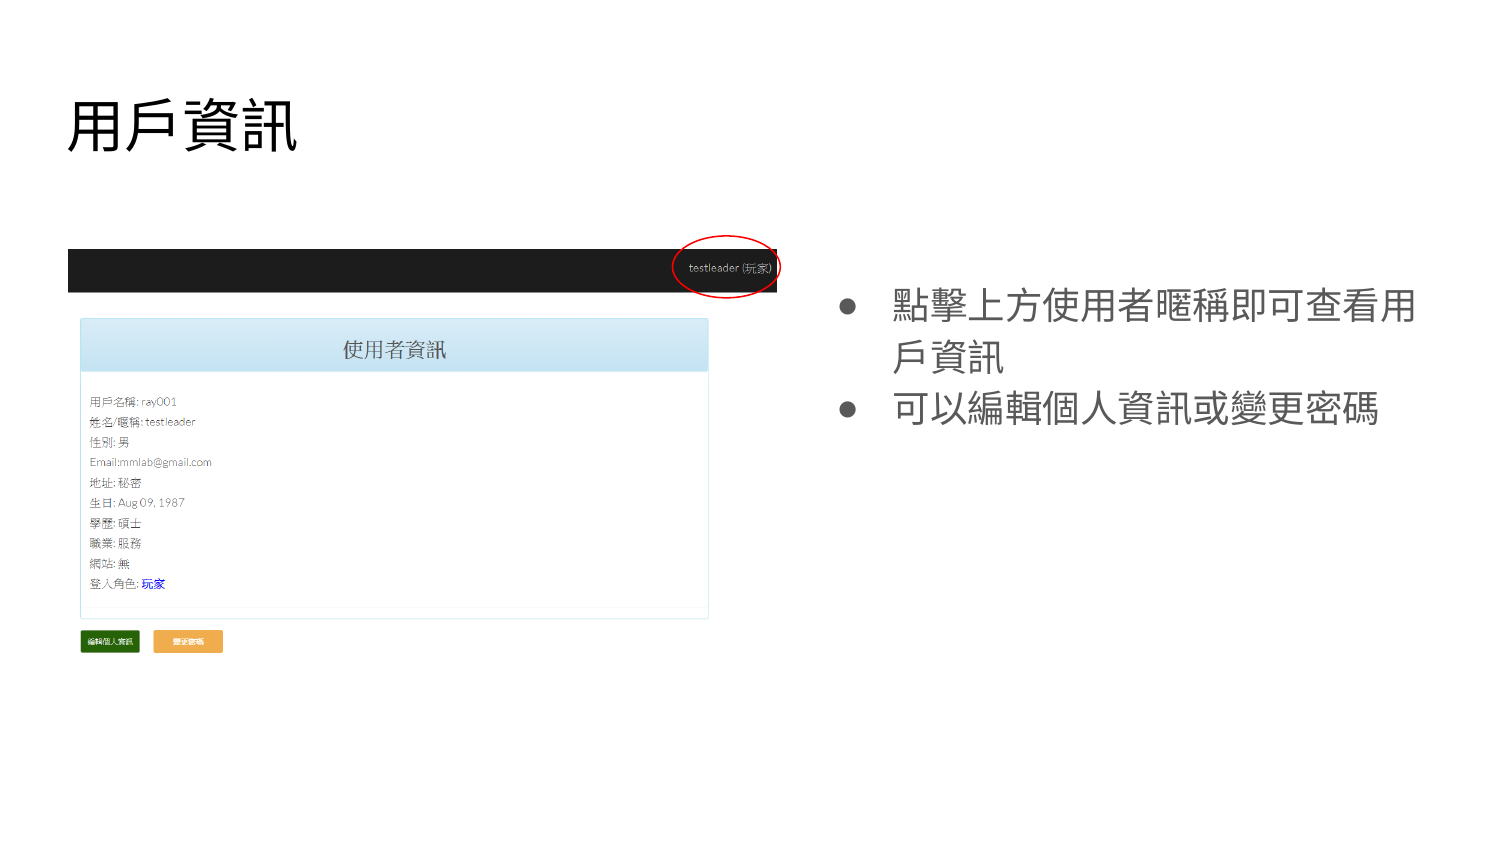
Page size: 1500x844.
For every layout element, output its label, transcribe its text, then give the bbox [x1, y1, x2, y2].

text_box [683, 235, 770, 248]
title 用戶資訊 [51, 74, 1449, 169]
list 點擊上方使用者暱稱即可查看用戶資訊 可以編輯個人資訊或變更密碼 [802, 260, 1449, 705]
picture [68, 249, 777, 687]
